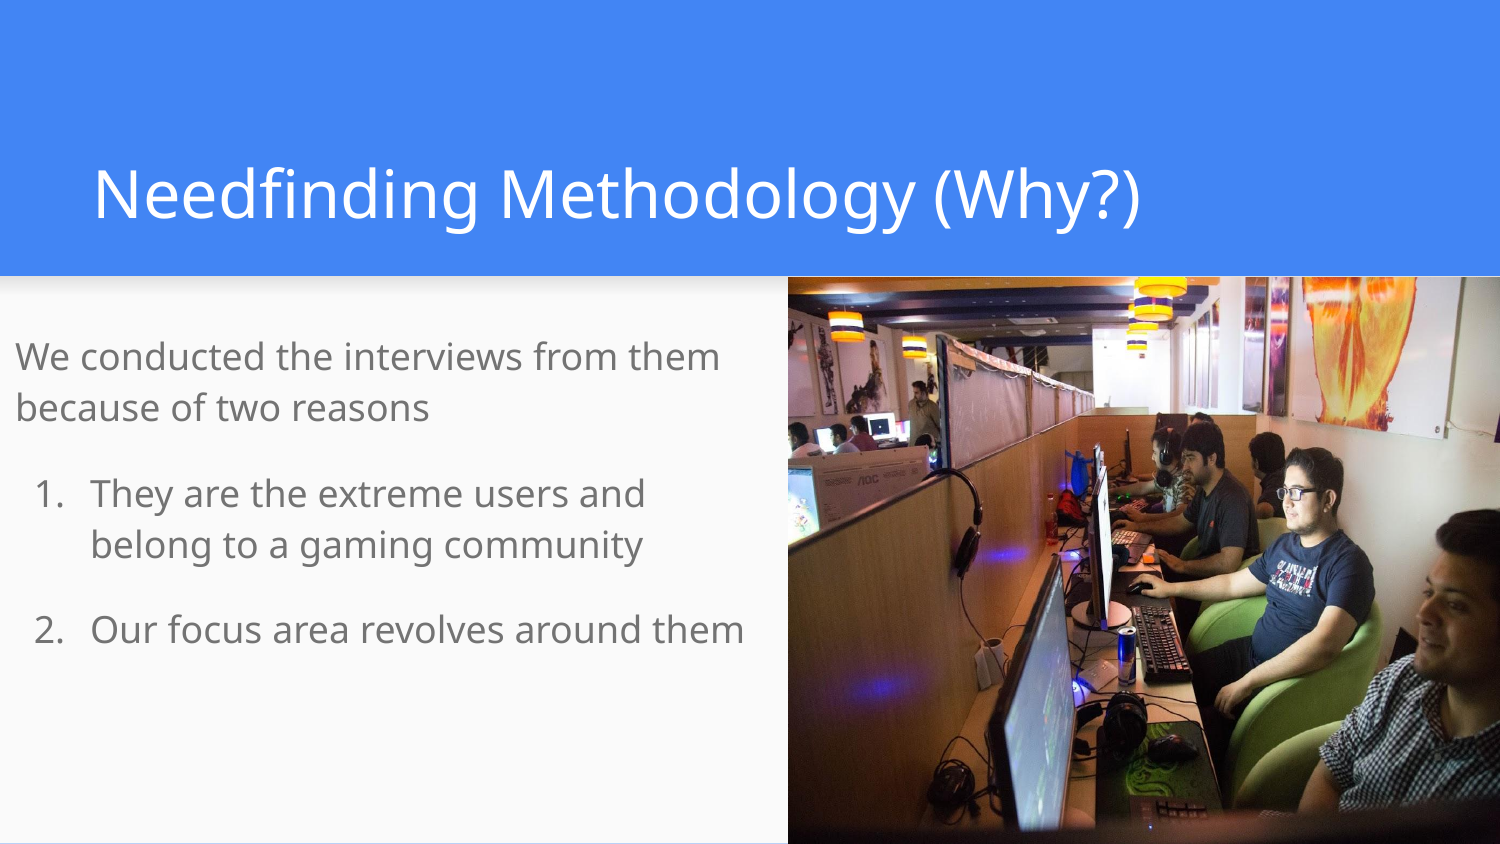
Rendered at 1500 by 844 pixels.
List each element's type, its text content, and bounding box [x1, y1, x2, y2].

title Needfinding Methodology (Why?) [77, 121, 1427, 248]
picture [788, 277, 1500, 844]
list We conducted the interviews from them because of two reasons They are the extreme users and belong to a gaming community Our focus area revolves around them [0, 310, 783, 844]
